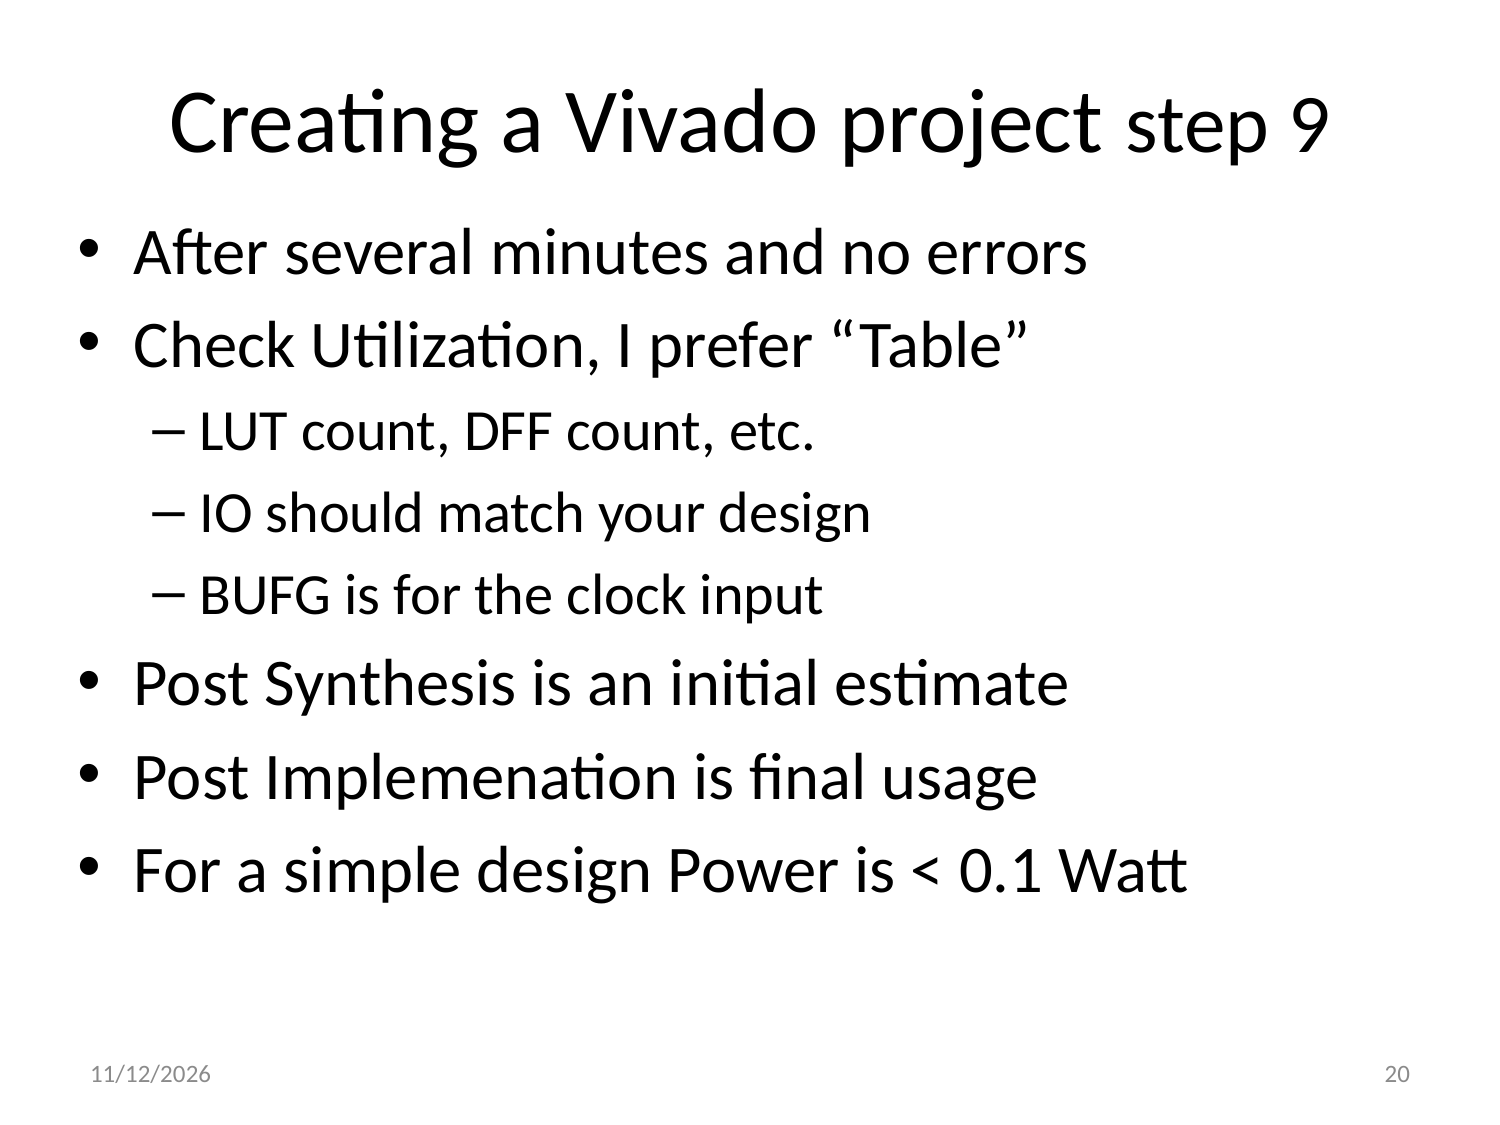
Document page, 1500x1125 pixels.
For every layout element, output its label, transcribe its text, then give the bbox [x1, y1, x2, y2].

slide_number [75, 1042, 425, 1103]
title Creating a Vivado project step 9 [75, 45, 1425, 188]
list After several minutes and no errors Check Utilization, I prefer “Table” LUT count, DFF count, etc. IO should match your design BUFG is for the clock input Post Synthesis is an initial estimate Post Implemenation is final usage For a simple design Power is < 0.1 Watt [62, 200, 1413, 1013]
slide_number 20 [1074, 1042, 1425, 1103]
